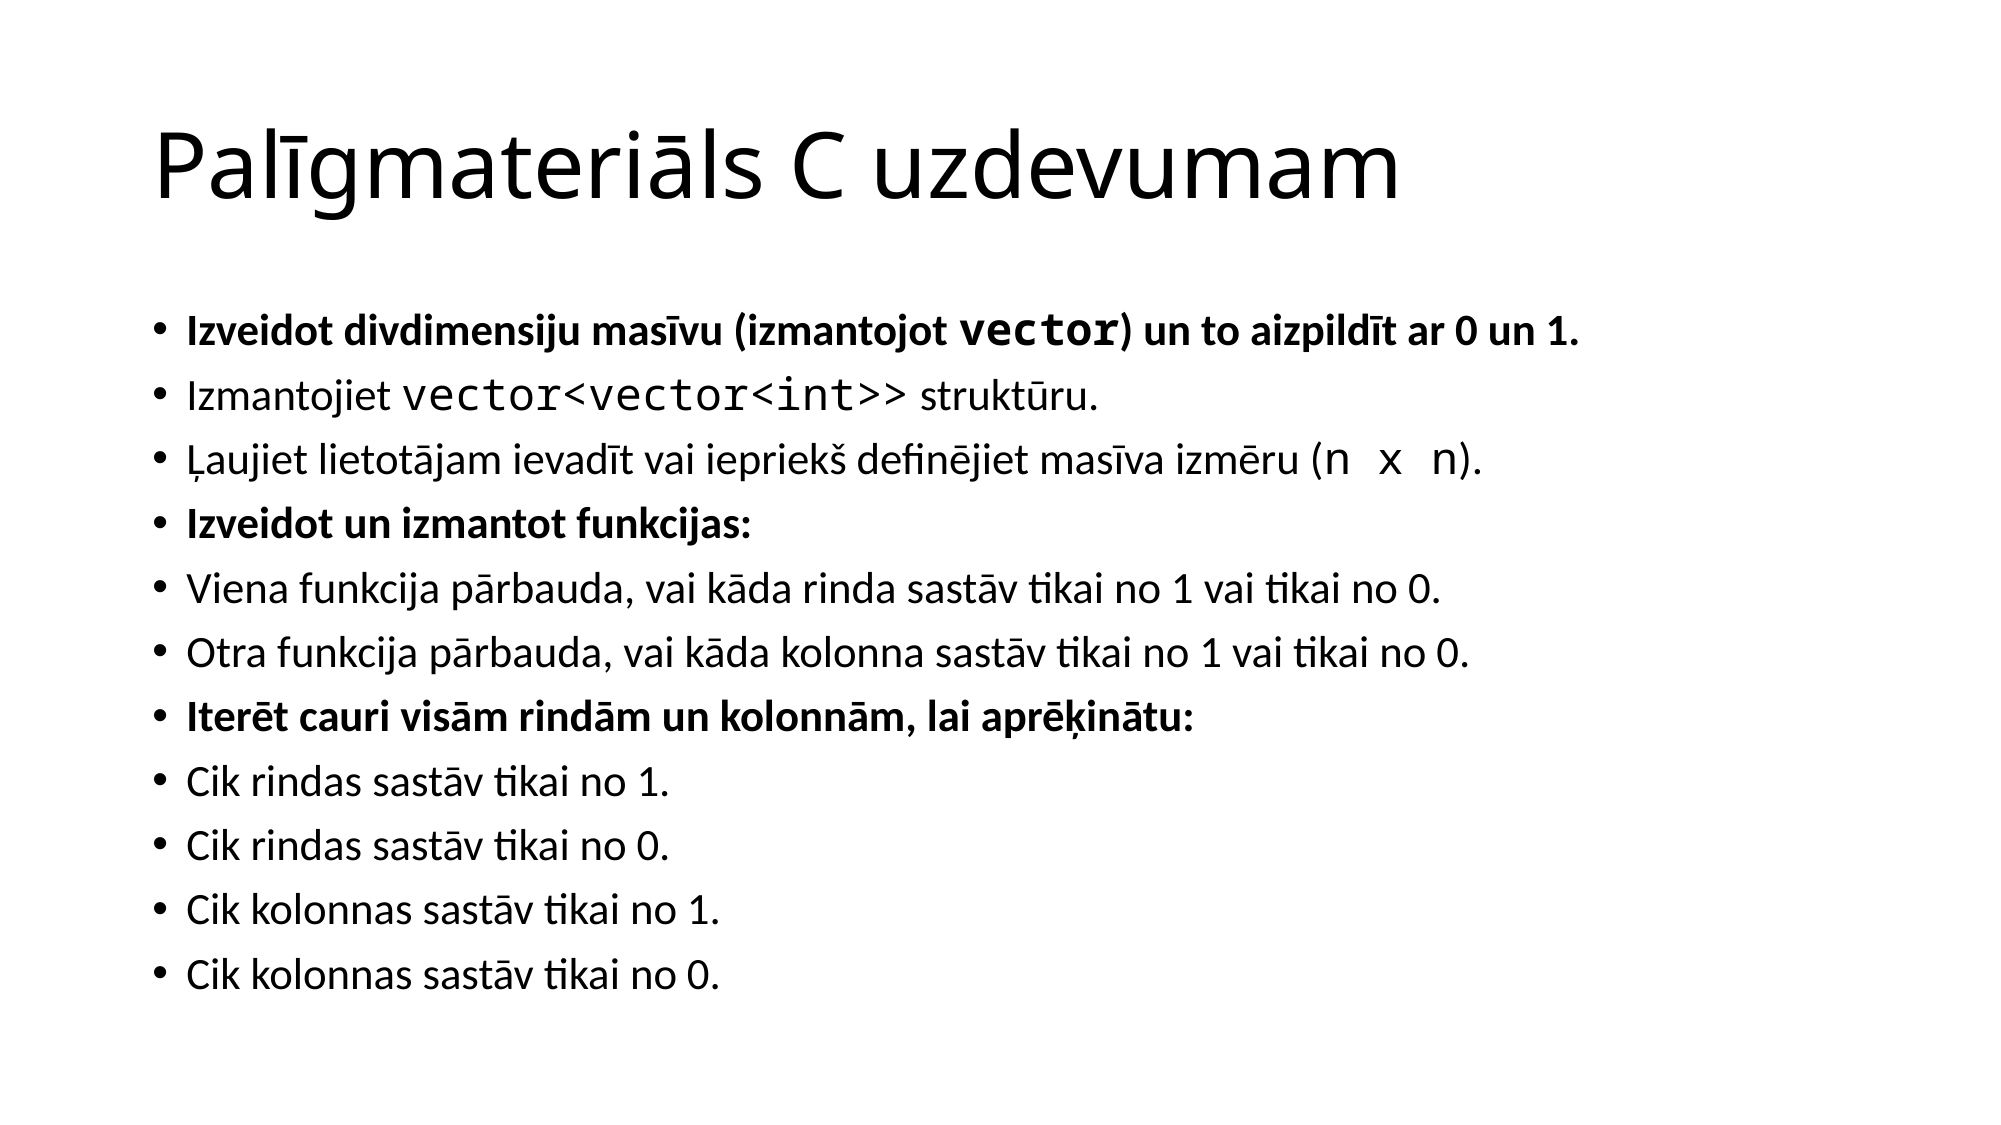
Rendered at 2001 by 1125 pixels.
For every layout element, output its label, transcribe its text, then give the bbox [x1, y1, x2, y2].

list Izveidot divdimensiju masīvu (izmantojot vector) un to aizpildīt ar 0 un 1. Izmantojiet vector<vector<int>> struktūru. Ļaujiet lietotājam ievadīt vai iepriekš definējiet masīva izmēru (n x n). Izveidot un izmantot funkcijas: Viena funkcija pārbauda, vai kāda rinda sastāv tikai no 1 vai tikai no 0. Otra funkcija pārbauda, vai kāda kolonna sastāv tikai no 1 vai tikai no 0. Iterēt cauri visām rindām un kolonnām, lai aprēķinātu: Cik rindas sastāv tikai no 1. Cik rindas sastāv tikai no 0. Cik kolonnas sastāv tikai no 1. Cik kolonnas sastāv tikai no 0. [137, 299, 1863, 1014]
title Palīgmateriāls C uzdevumam [137, 59, 1863, 278]
